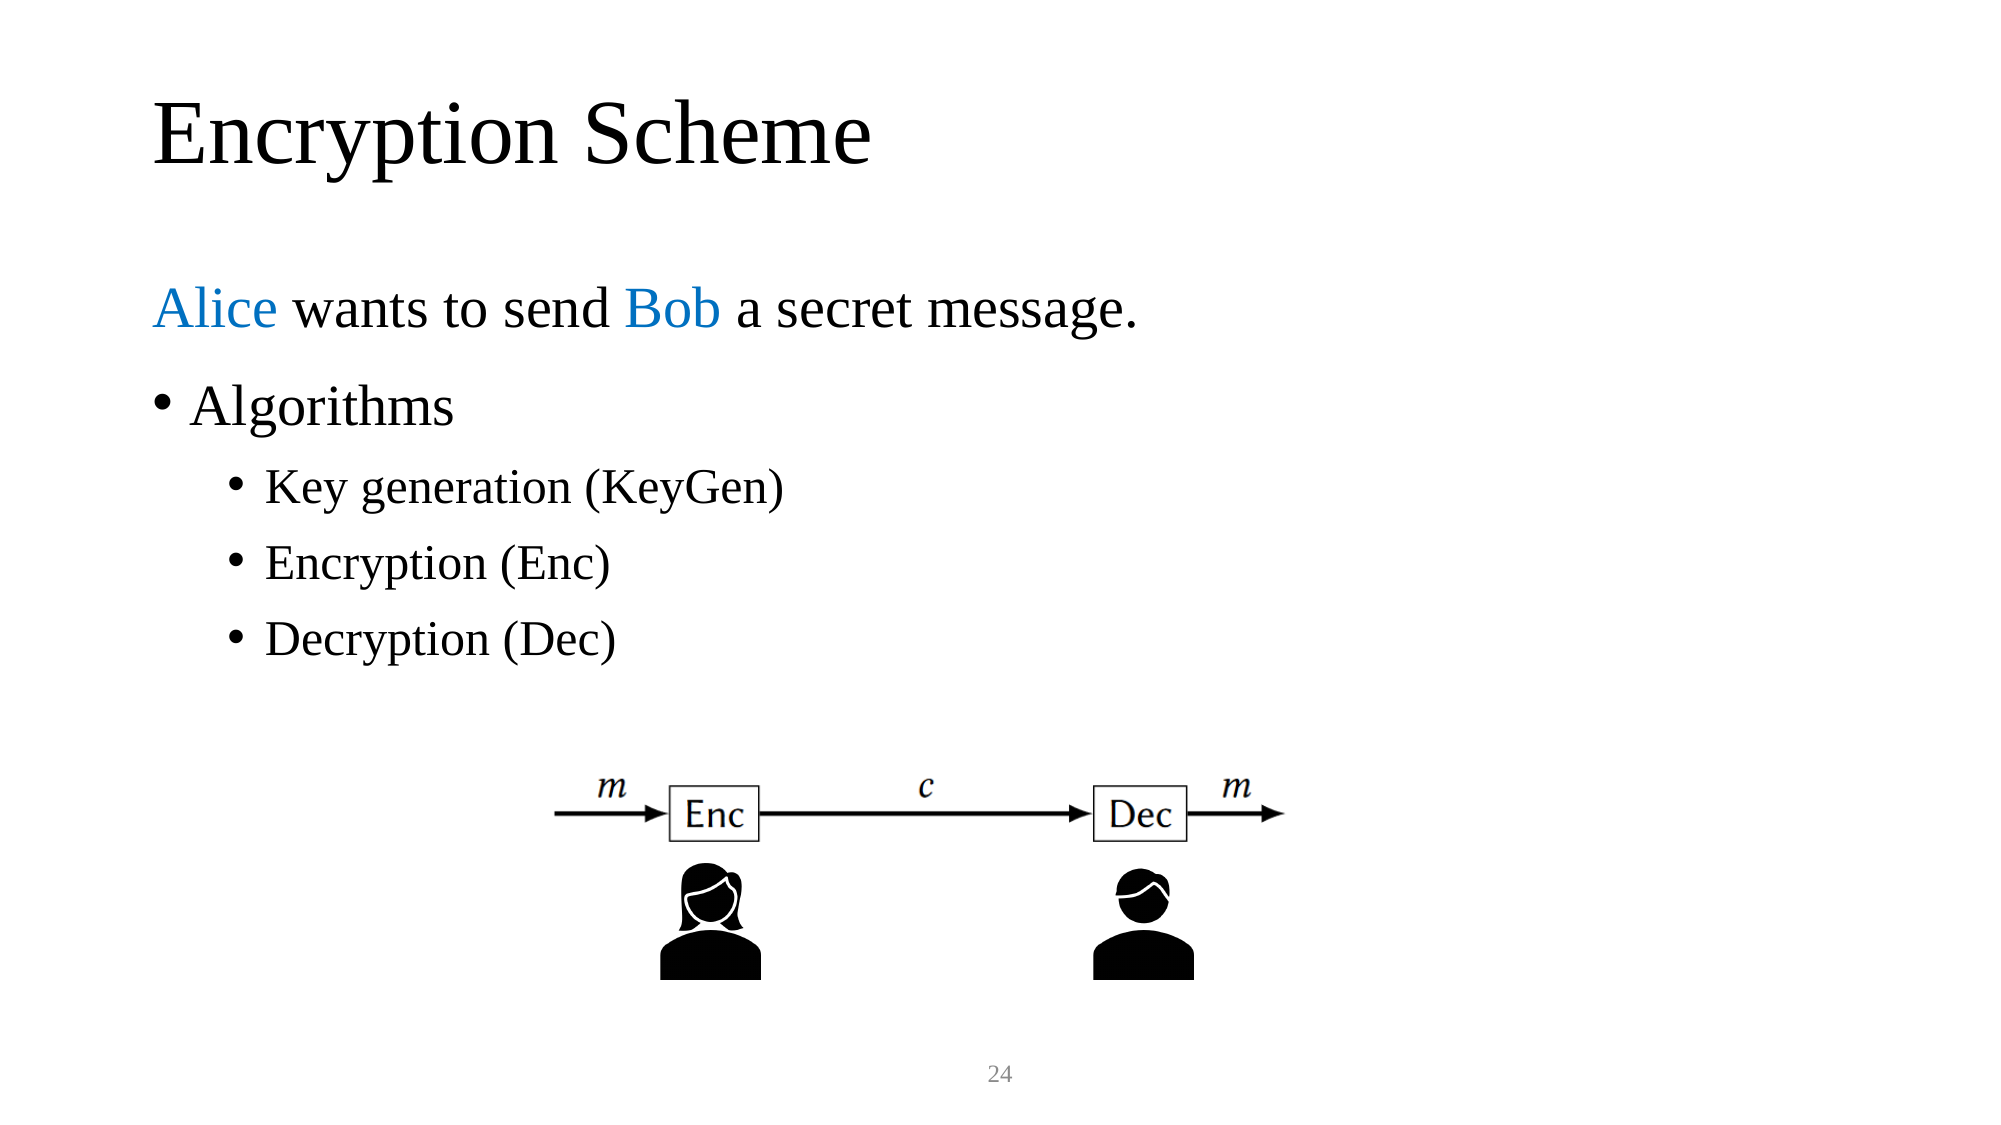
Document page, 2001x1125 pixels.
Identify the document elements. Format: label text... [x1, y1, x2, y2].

title Encryption Scheme [137, 59, 1863, 209]
picture [493, 744, 1356, 1003]
list Alice wants to send Bob a secret message. Algorithms Key generation (KeyGen) Encryption (Enc) Decryption (Dec) [137, 254, 1863, 1021]
slide_number 24 [938, 1042, 1062, 1103]
